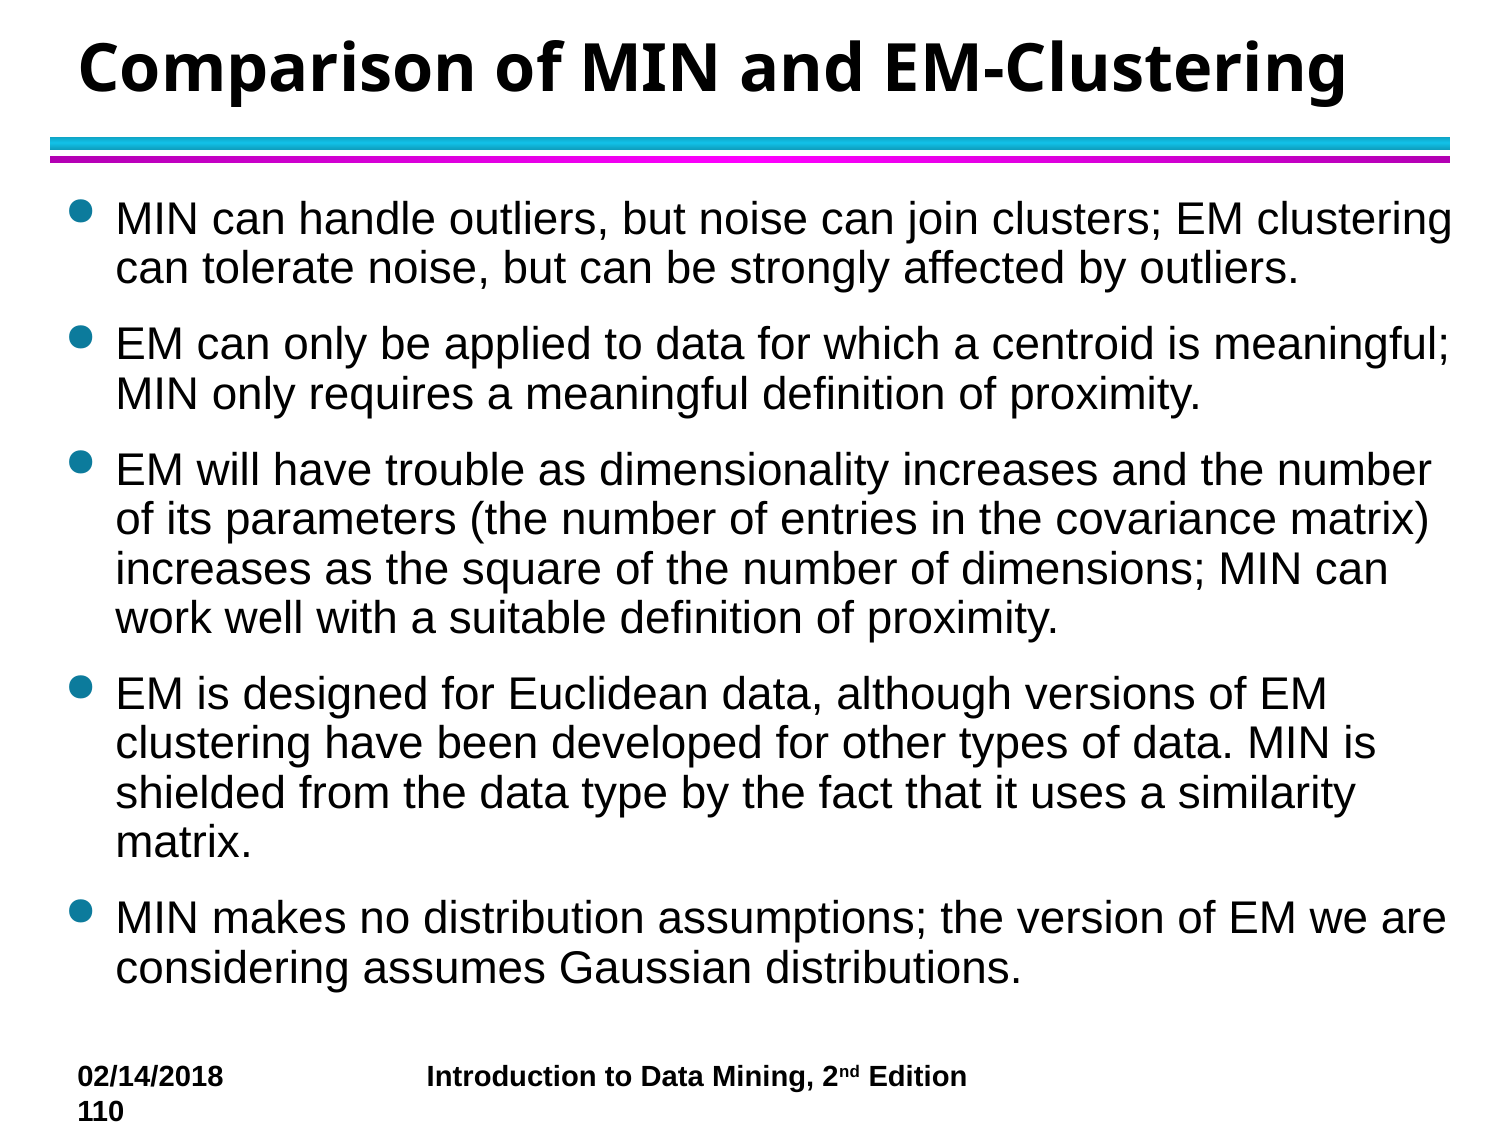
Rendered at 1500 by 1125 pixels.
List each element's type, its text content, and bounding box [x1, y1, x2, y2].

list MIN can handle outliers, but noise can join clusters; EM clustering can tolerate noise, but can be strongly affected by outliers. EM can only be applied to data for which a centroid is meaningful; MIN only requires a meaningful definition of proximity. EM will have trouble as dimensionality increases and the number of its parameters (the number of entries in the covariance matrix) increases as the square of the number of dimensions; MIN can work well with a suitable definition of proximity. EM is designed for Euclidean data, although versions of EM clustering have been developed for other types of data. MIN is shielded from the data type by the fact that it uses a similarity matrix. MIN makes no distribution assumptions; the version of EM we are considering assumes Gaussian distributions. [52, 187, 1486, 1038]
title Comparison of MIN and EM-Clustering [62, 24, 1450, 113]
